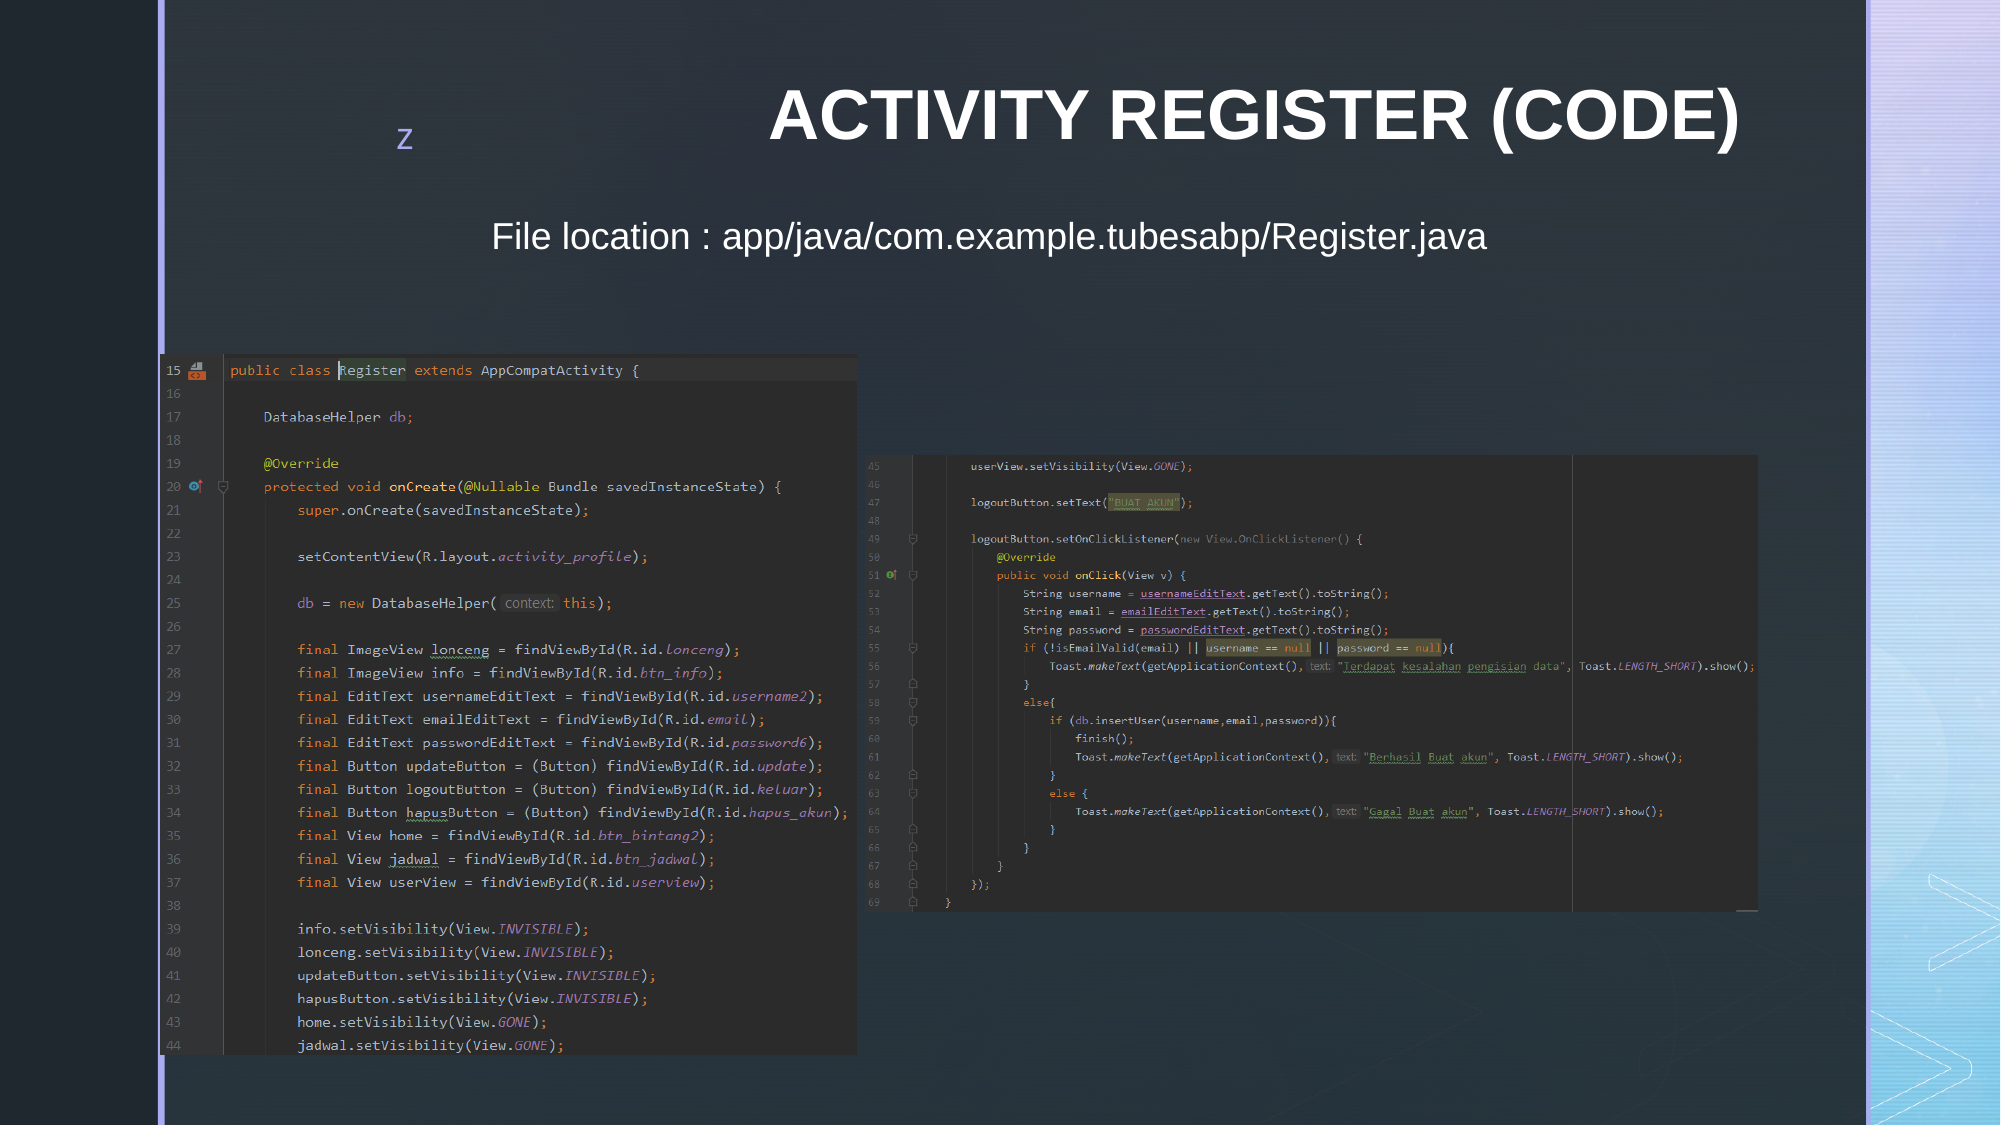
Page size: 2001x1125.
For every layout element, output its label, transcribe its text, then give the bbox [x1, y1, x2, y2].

picture [159, 354, 857, 1055]
picture [865, 455, 1758, 913]
text_box File location : app/java/com.example.tubesabp/Register.java [476, 205, 1514, 265]
picture [1871, 0, 2001, 1125]
title ACTIVITY REGISTER (CODE) [629, 70, 1758, 186]
